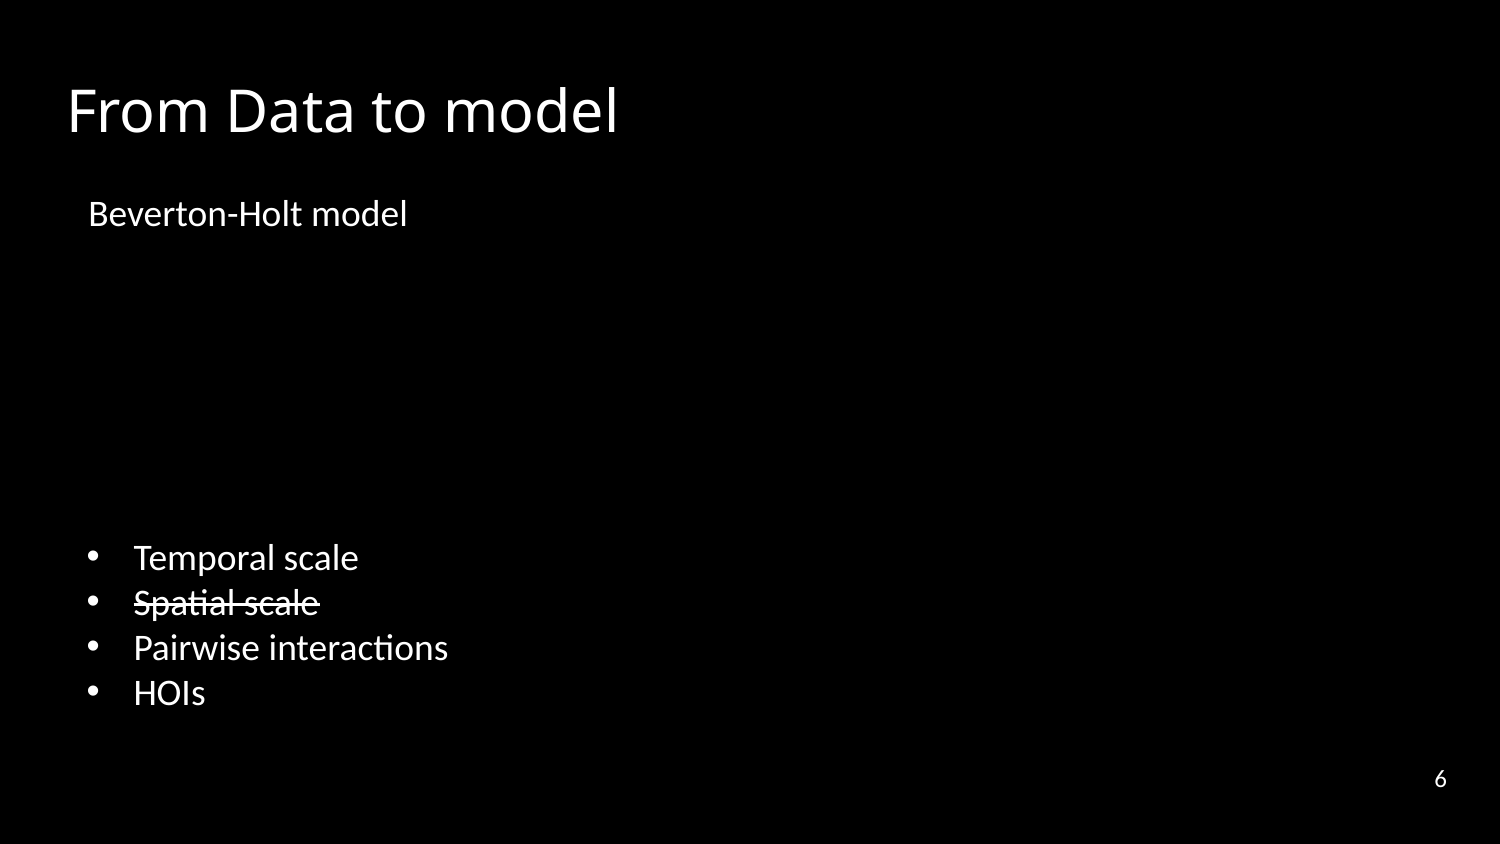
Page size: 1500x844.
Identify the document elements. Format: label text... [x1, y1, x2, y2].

text_box Temporal scale Spatial scale Pairwise interactions HOIs [71, 525, 1341, 765]
text_box 6 [1419, 755, 1472, 800]
text_box From Data to model [51, 66, 1449, 161]
